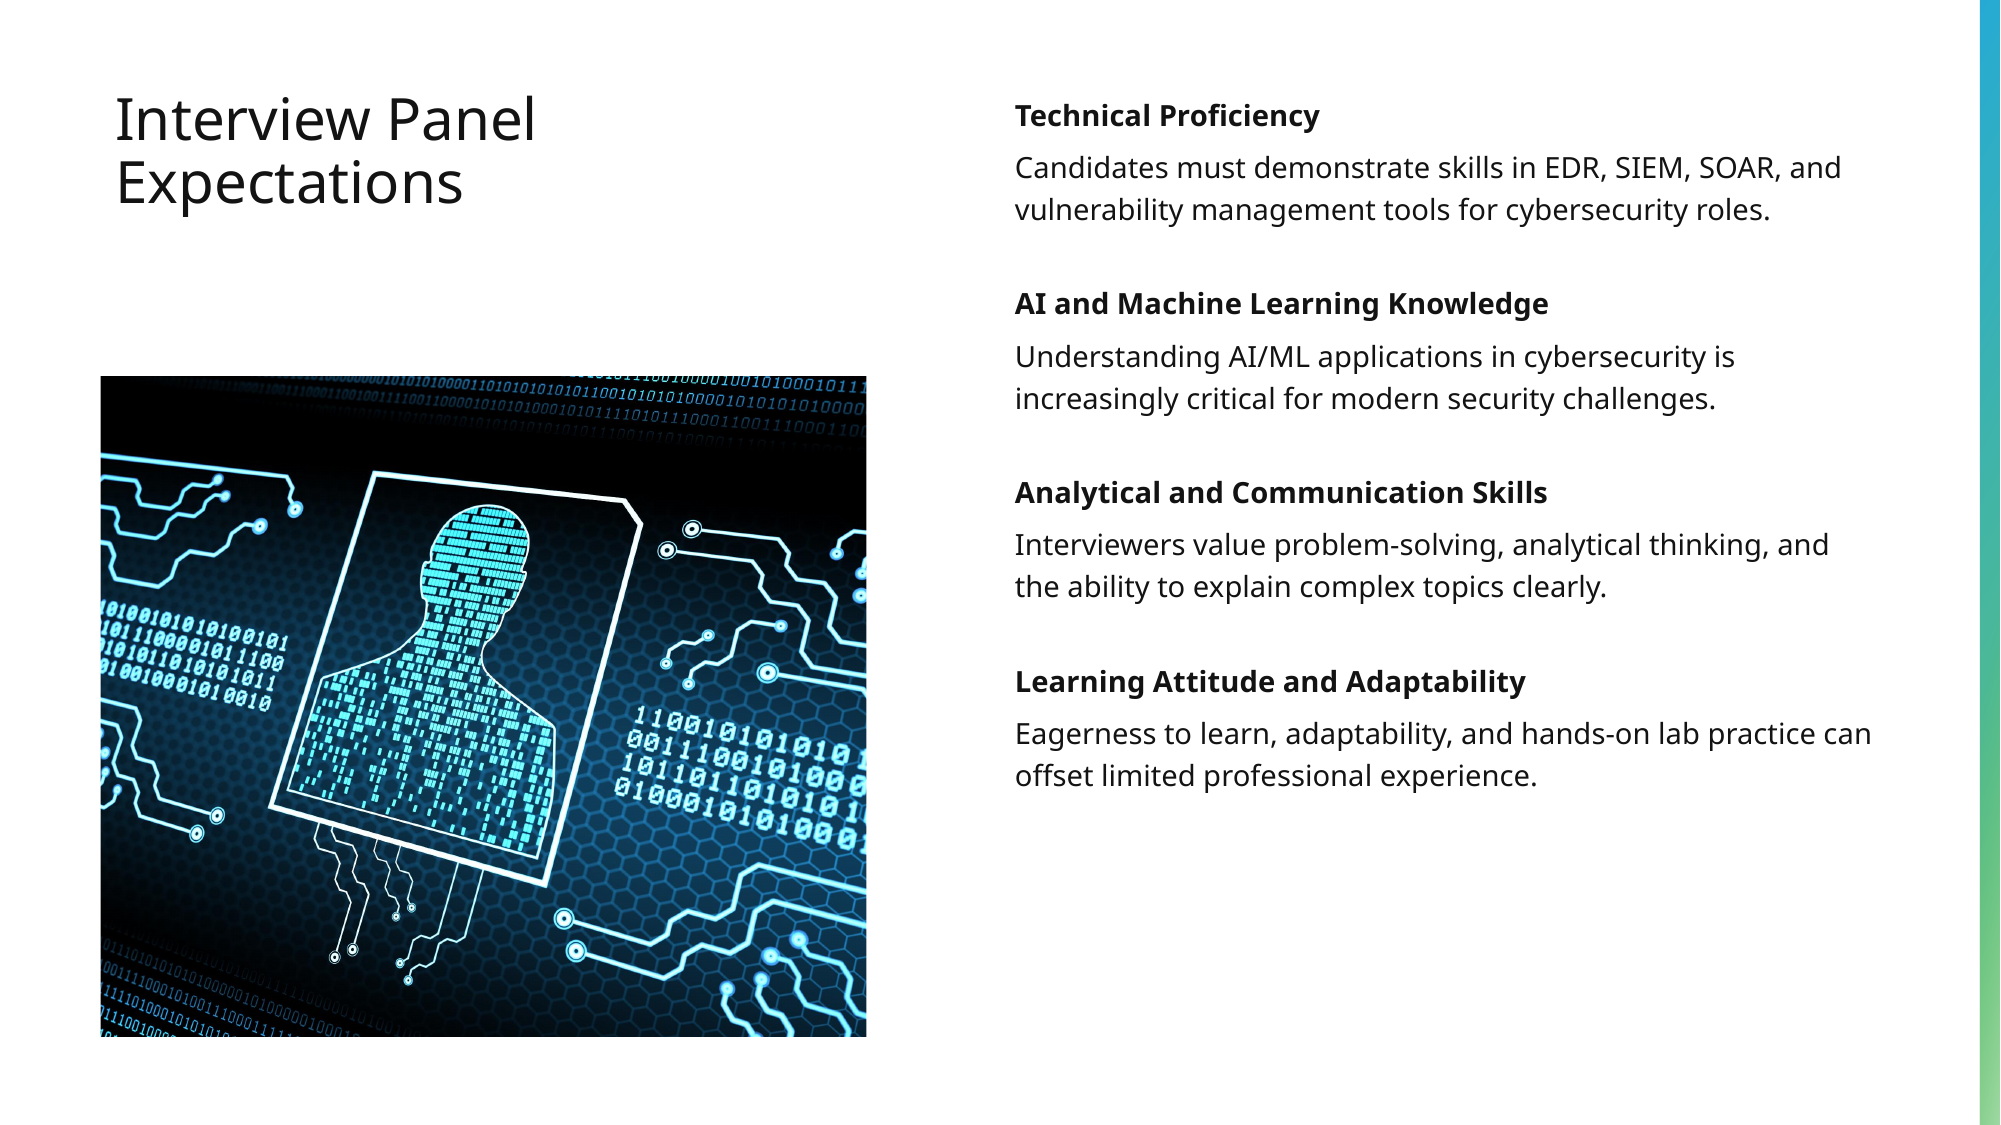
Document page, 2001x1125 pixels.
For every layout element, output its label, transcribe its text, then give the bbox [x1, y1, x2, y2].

list Technical Proficiency Candidates must demonstrate skills in EDR, SIEM, SOAR, and vulnerability management tools for cybersecurity roles. AI and Machine Learning Knowledge Understanding AI/ML applications in cybersecurity is increasingly critical for modern security challenges. Analytical and Communication Skills Interviewers value problem-solving, analytical thinking, and the ability to explain complex topics clearly. Learning Attitude and Adaptability Eagerness to learn, adaptability, and hands-on lab practice can offset limited professional experience. [999, 82, 1898, 1037]
picture [100, 376, 867, 1037]
title Interview Panel Expectations [100, 82, 867, 321]
